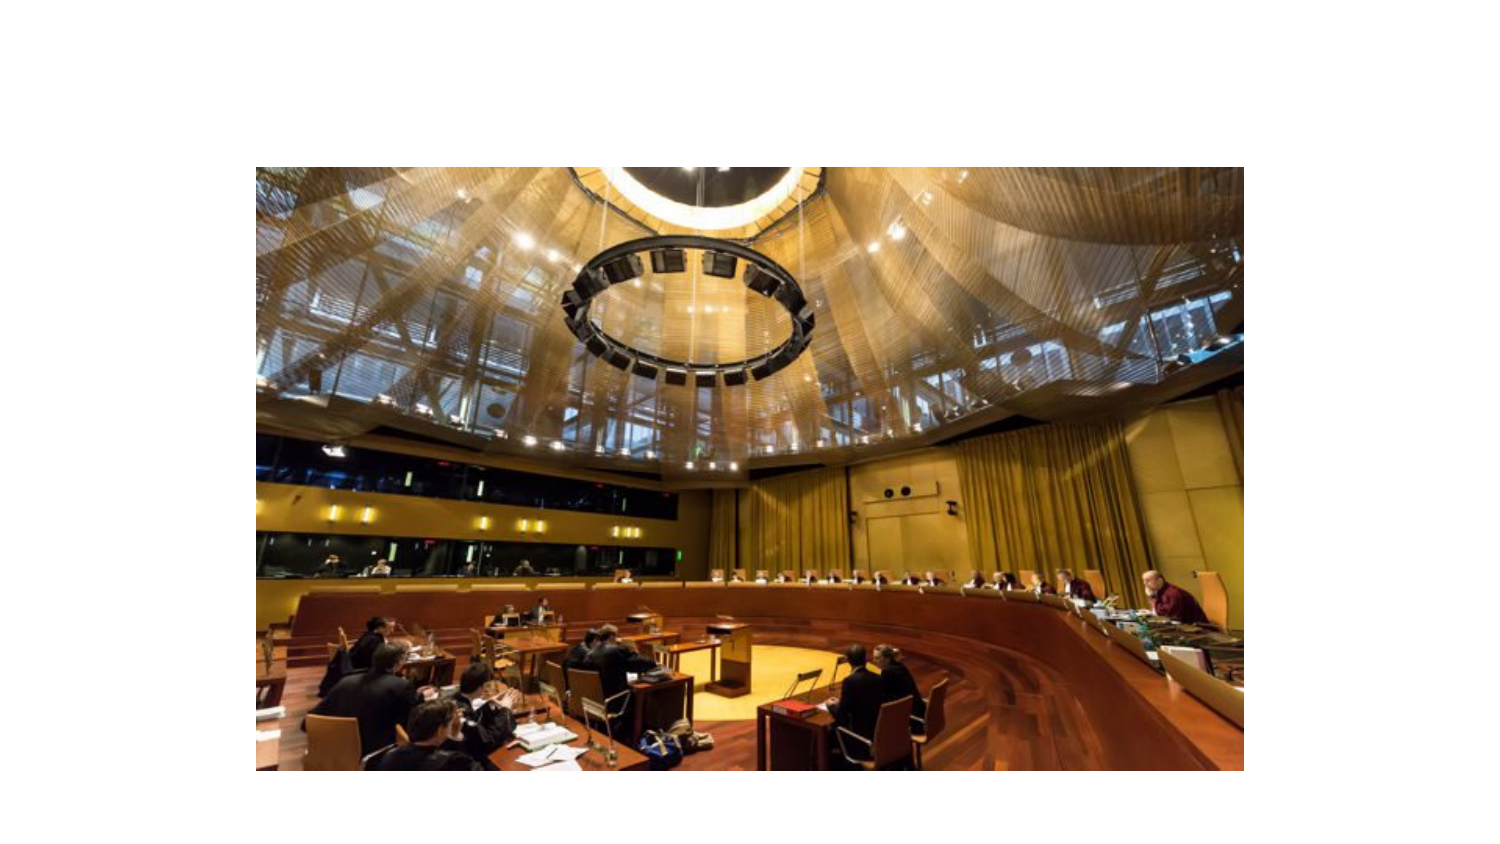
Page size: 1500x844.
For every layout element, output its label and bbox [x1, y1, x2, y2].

picture [255, 167, 1244, 772]
